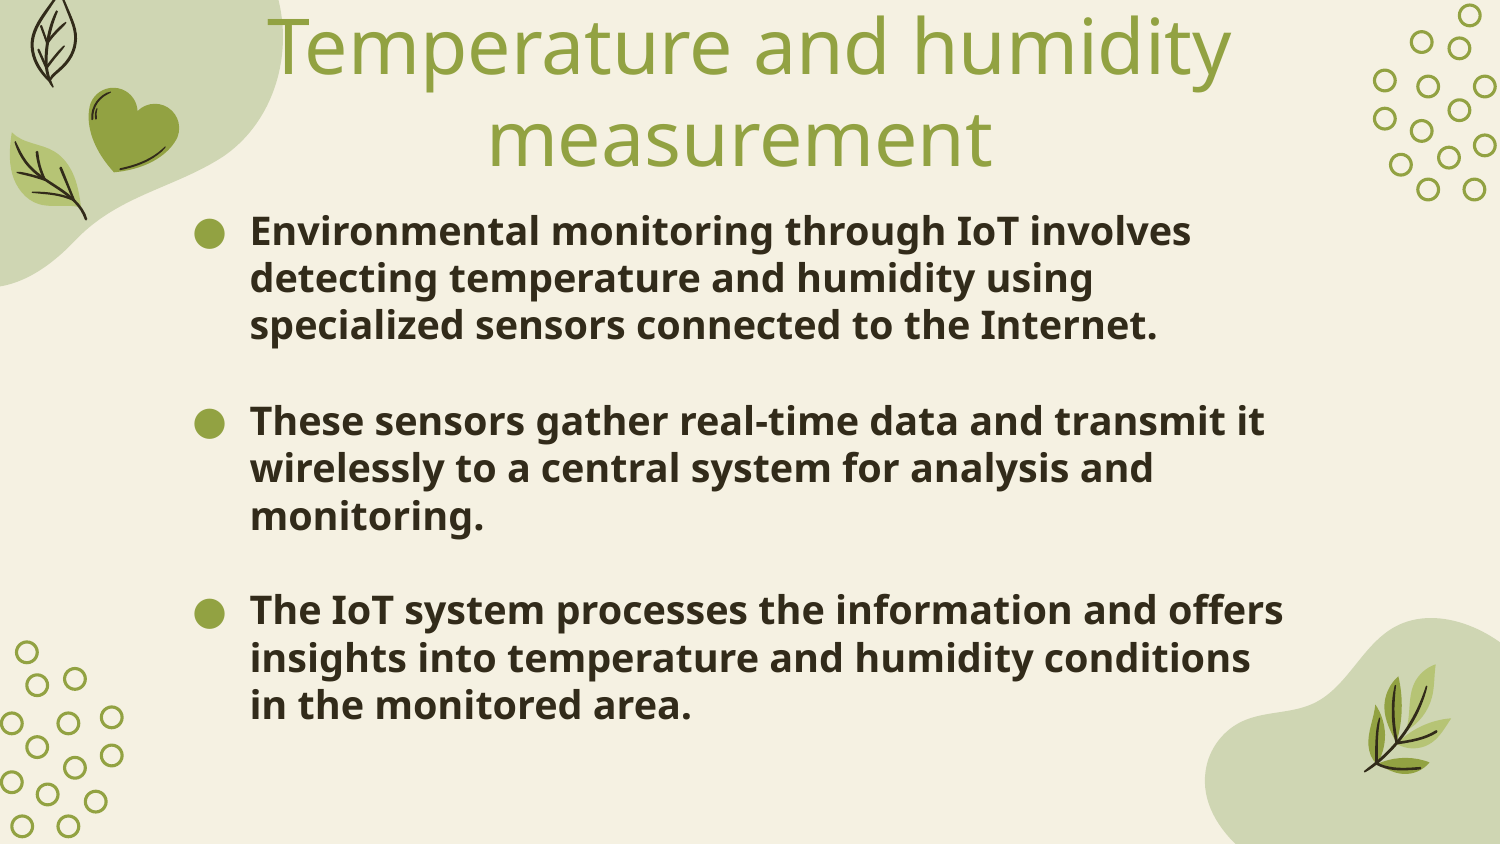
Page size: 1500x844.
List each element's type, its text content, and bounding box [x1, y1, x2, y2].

title Temperature and humidity measurement [118, 4, 1382, 175]
list Environmental monitoring through IoT involves detecting temperature and humidity using specialized sensors connected to the Internet. These sensors gather real-time data and transmit it wirelessly to a central system for analysis and monitoring. The IoT system processes the information and offers insights into temperature and humidity conditions in the monitored area. [159, 190, 1303, 705]
